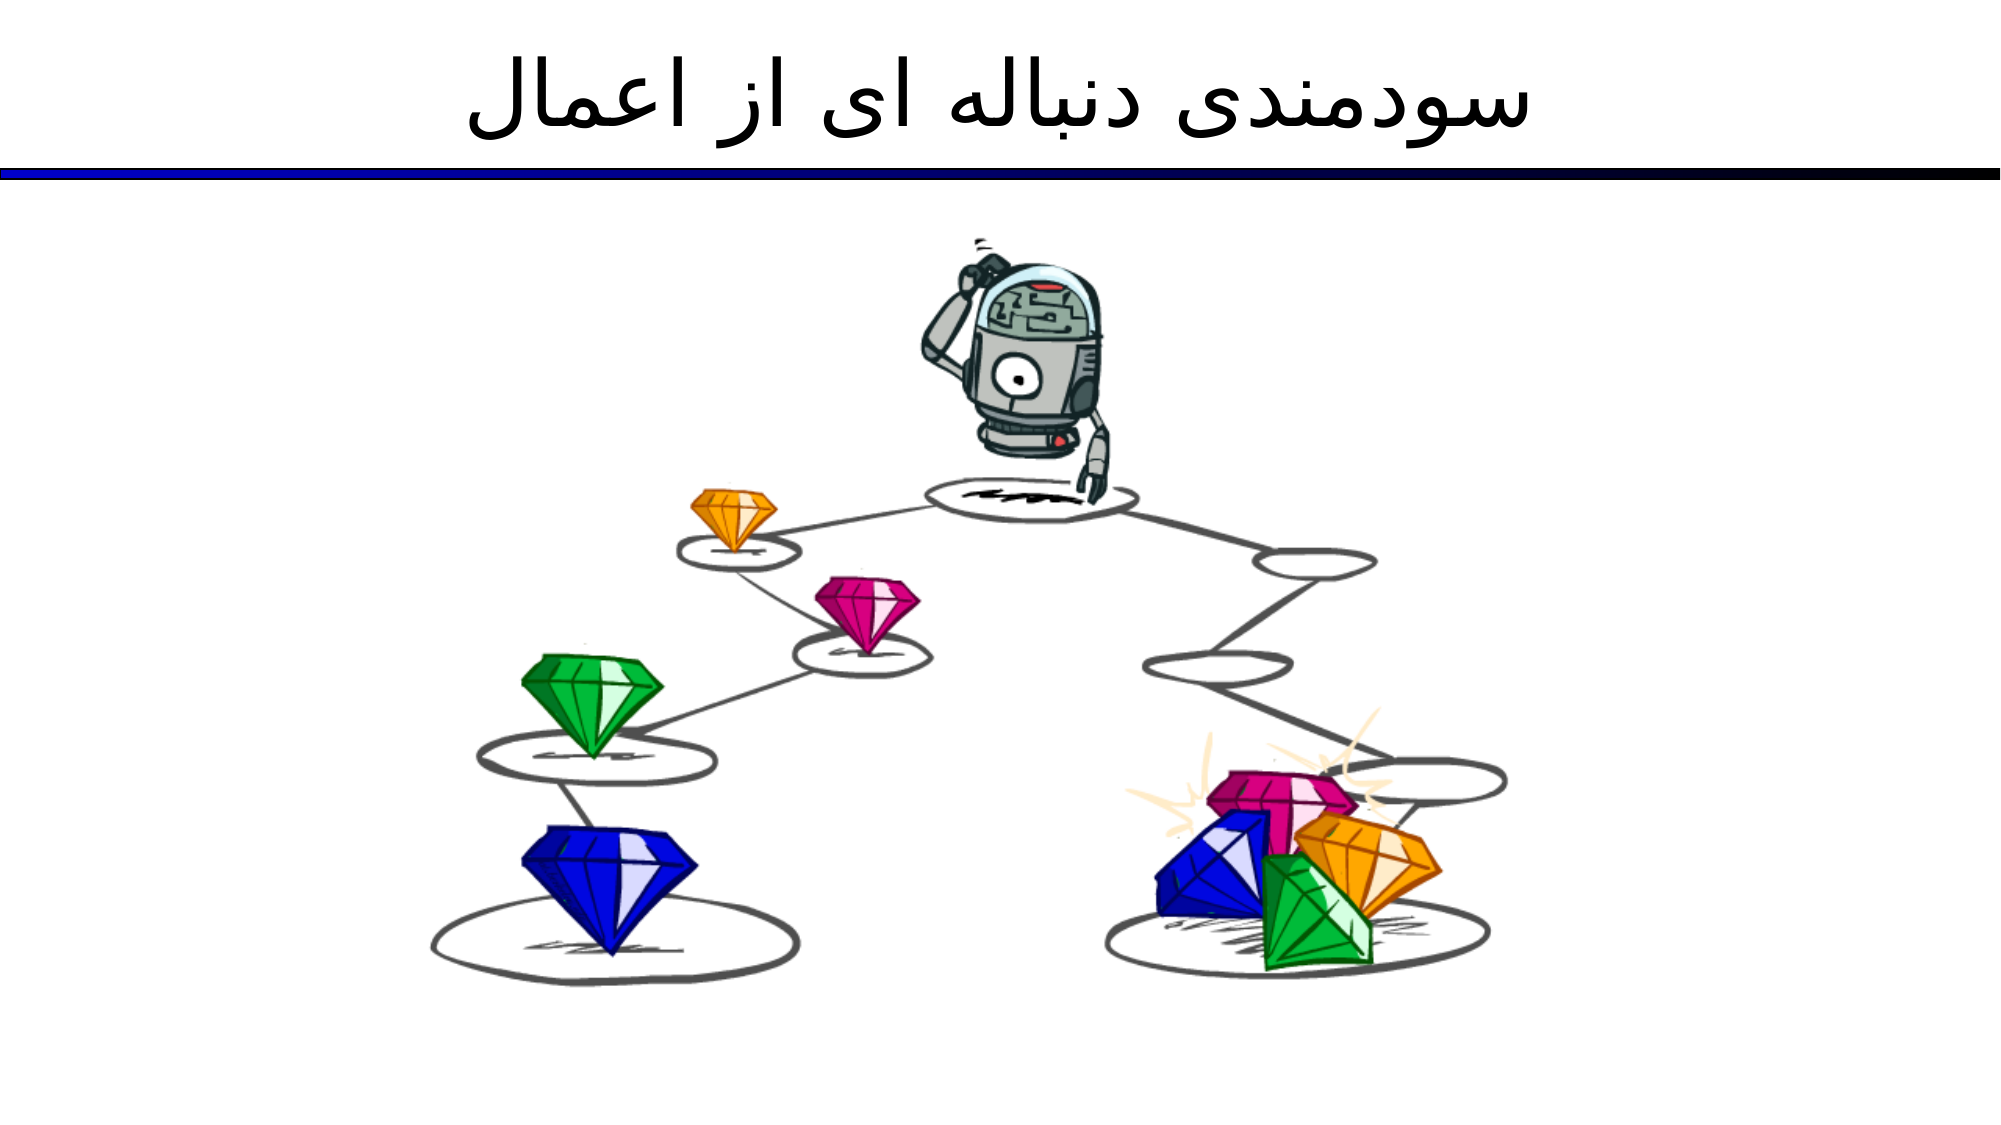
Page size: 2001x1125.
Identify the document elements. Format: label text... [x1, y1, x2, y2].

title سودمندی دنباله ای از اعمال [0, 0, 2000, 184]
picture [370, 204, 1663, 1026]
